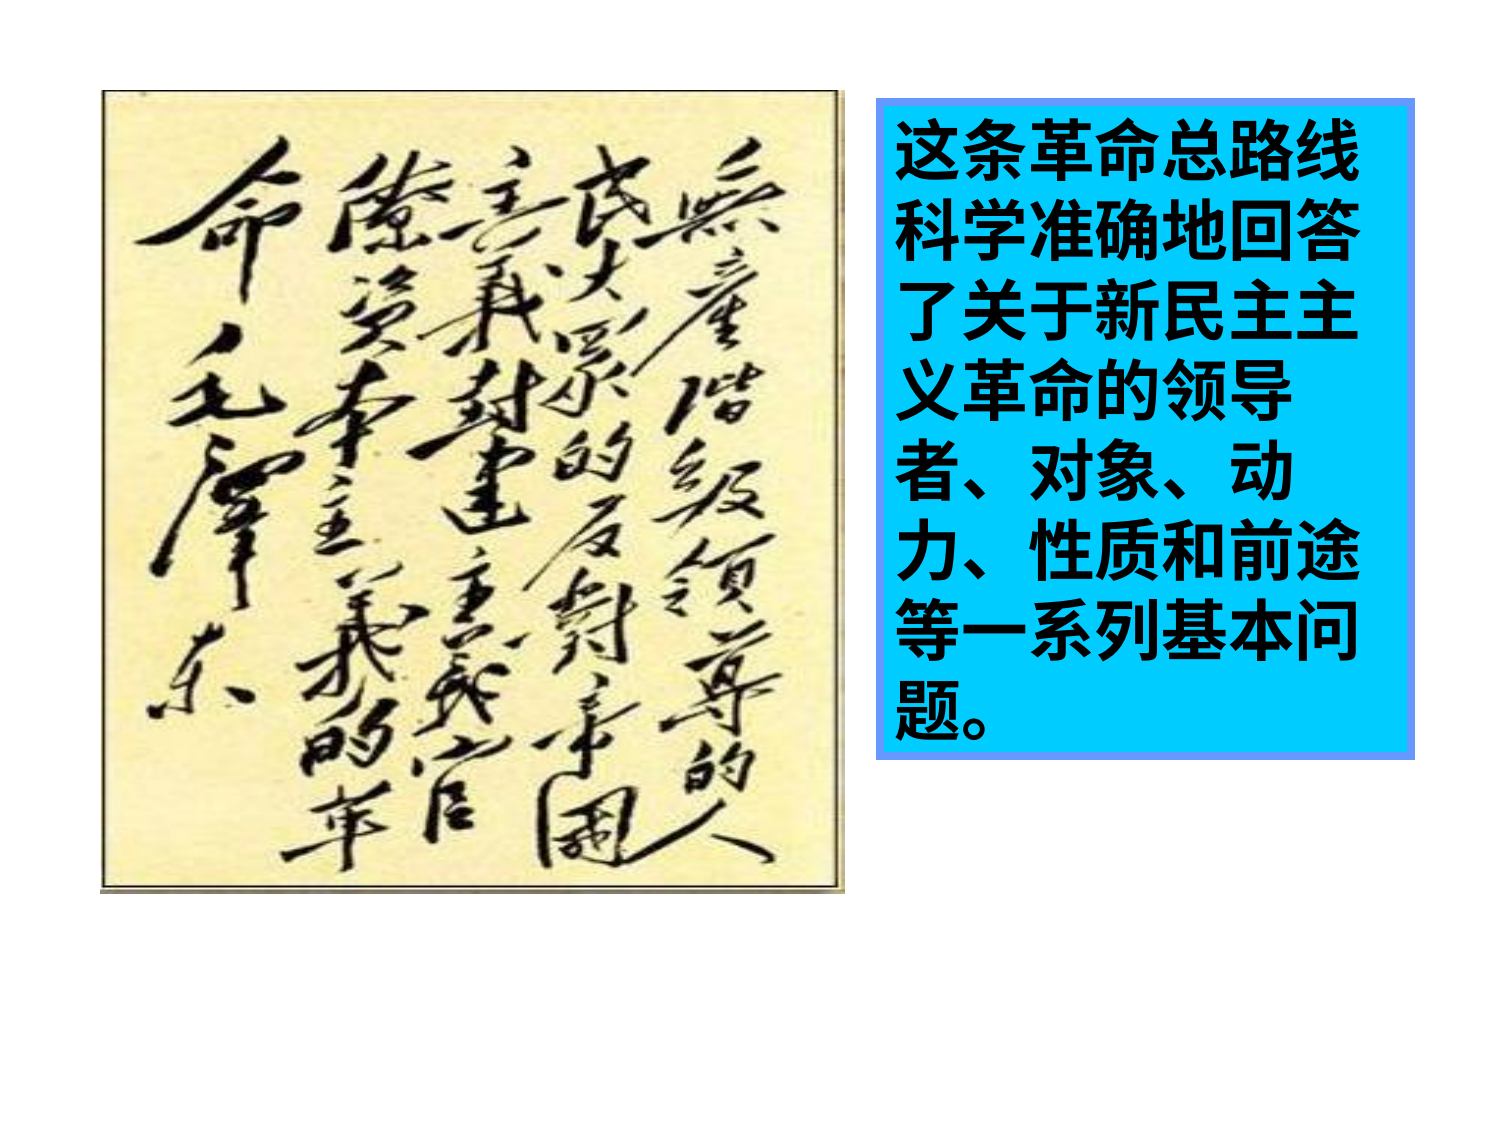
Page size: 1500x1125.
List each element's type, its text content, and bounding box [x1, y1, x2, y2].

picture [100, 89, 845, 894]
text_box 这条革命总路线科学准确地回答了关于新民主主义革命的领导者、对象、动力、性质和前途等一系列基本问题。 [879, 101, 1412, 757]
